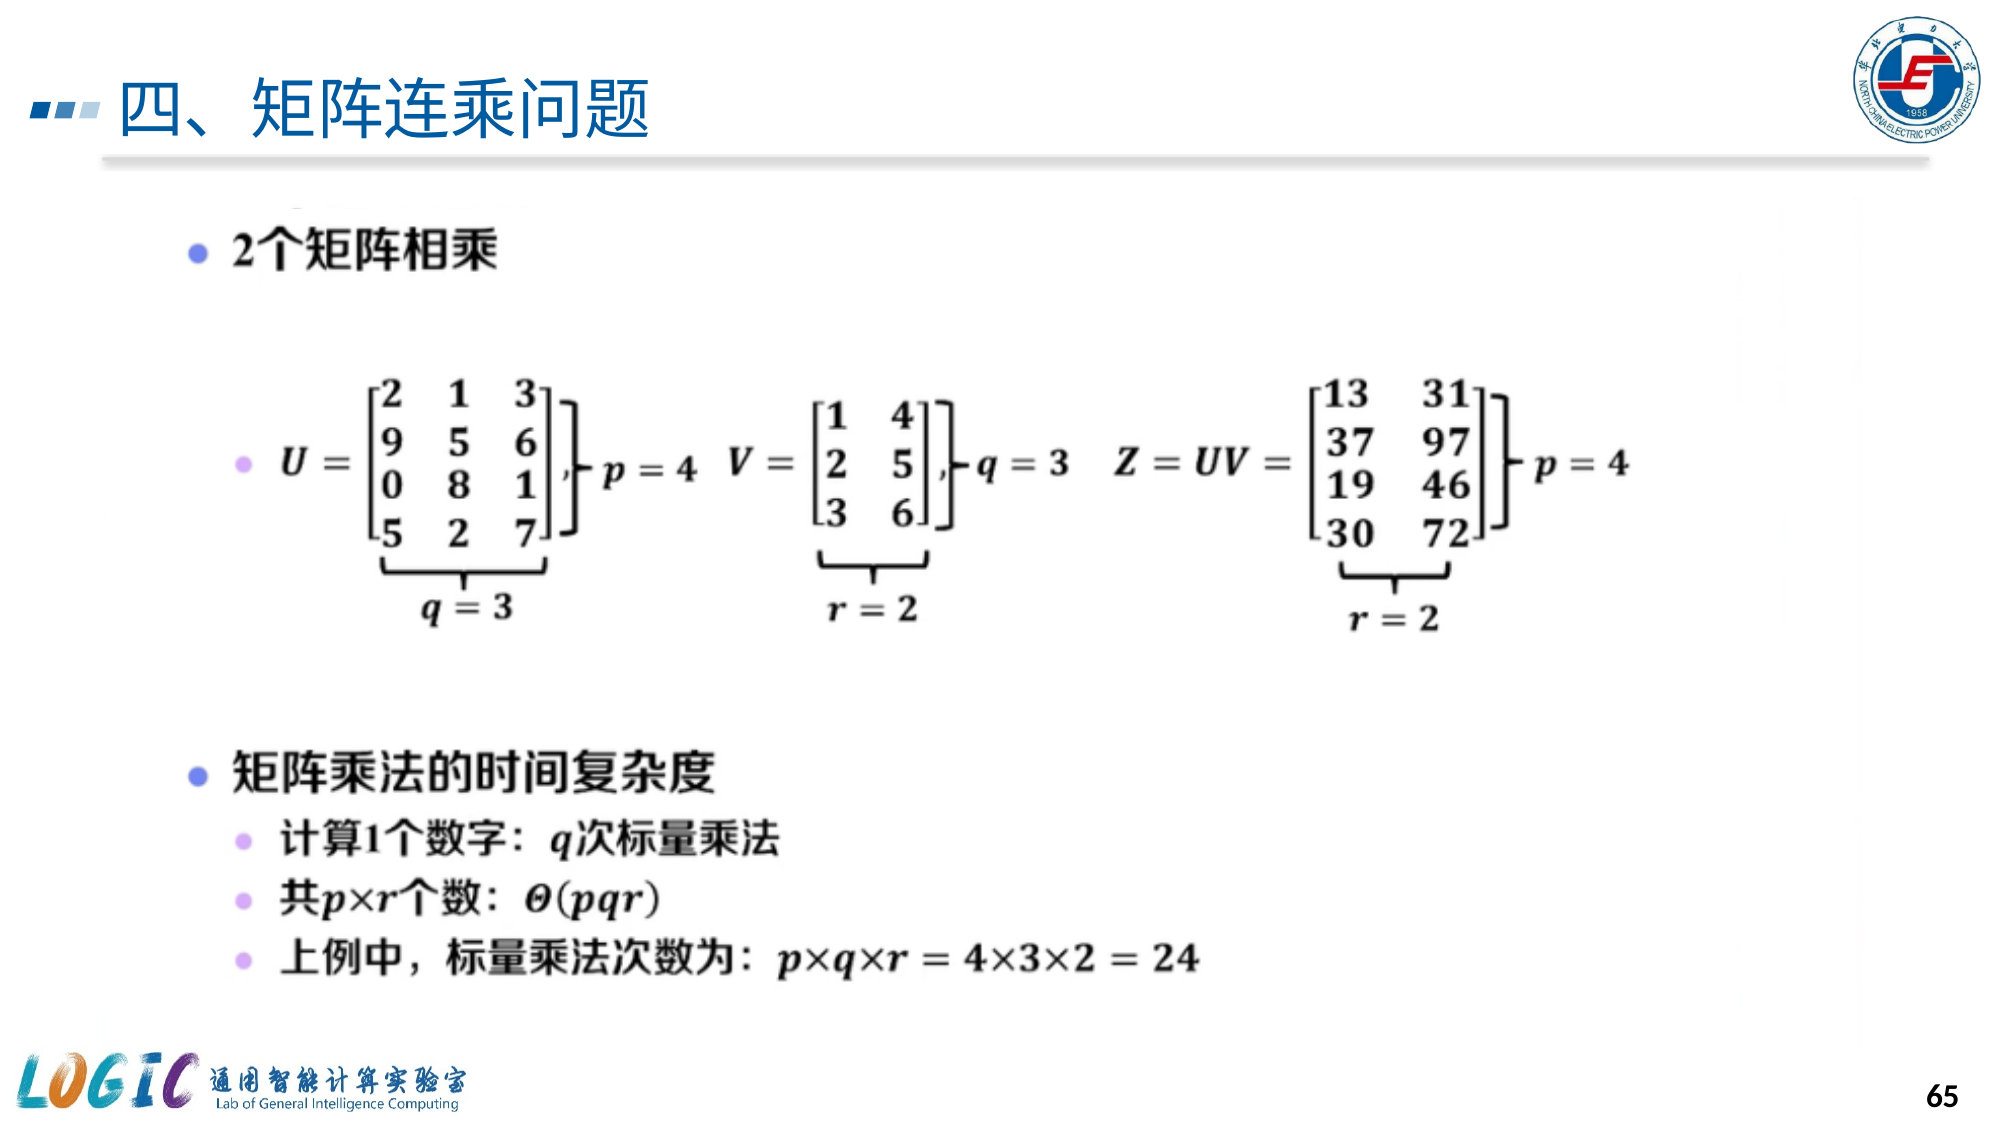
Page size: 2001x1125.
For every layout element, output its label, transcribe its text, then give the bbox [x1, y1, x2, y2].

picture [0, 195, 1862, 1123]
slide_number 65 [1866, 1063, 1975, 1124]
picture [1835, 3, 2001, 161]
title 四、矩阵连乘问题 [102, 66, 1756, 173]
